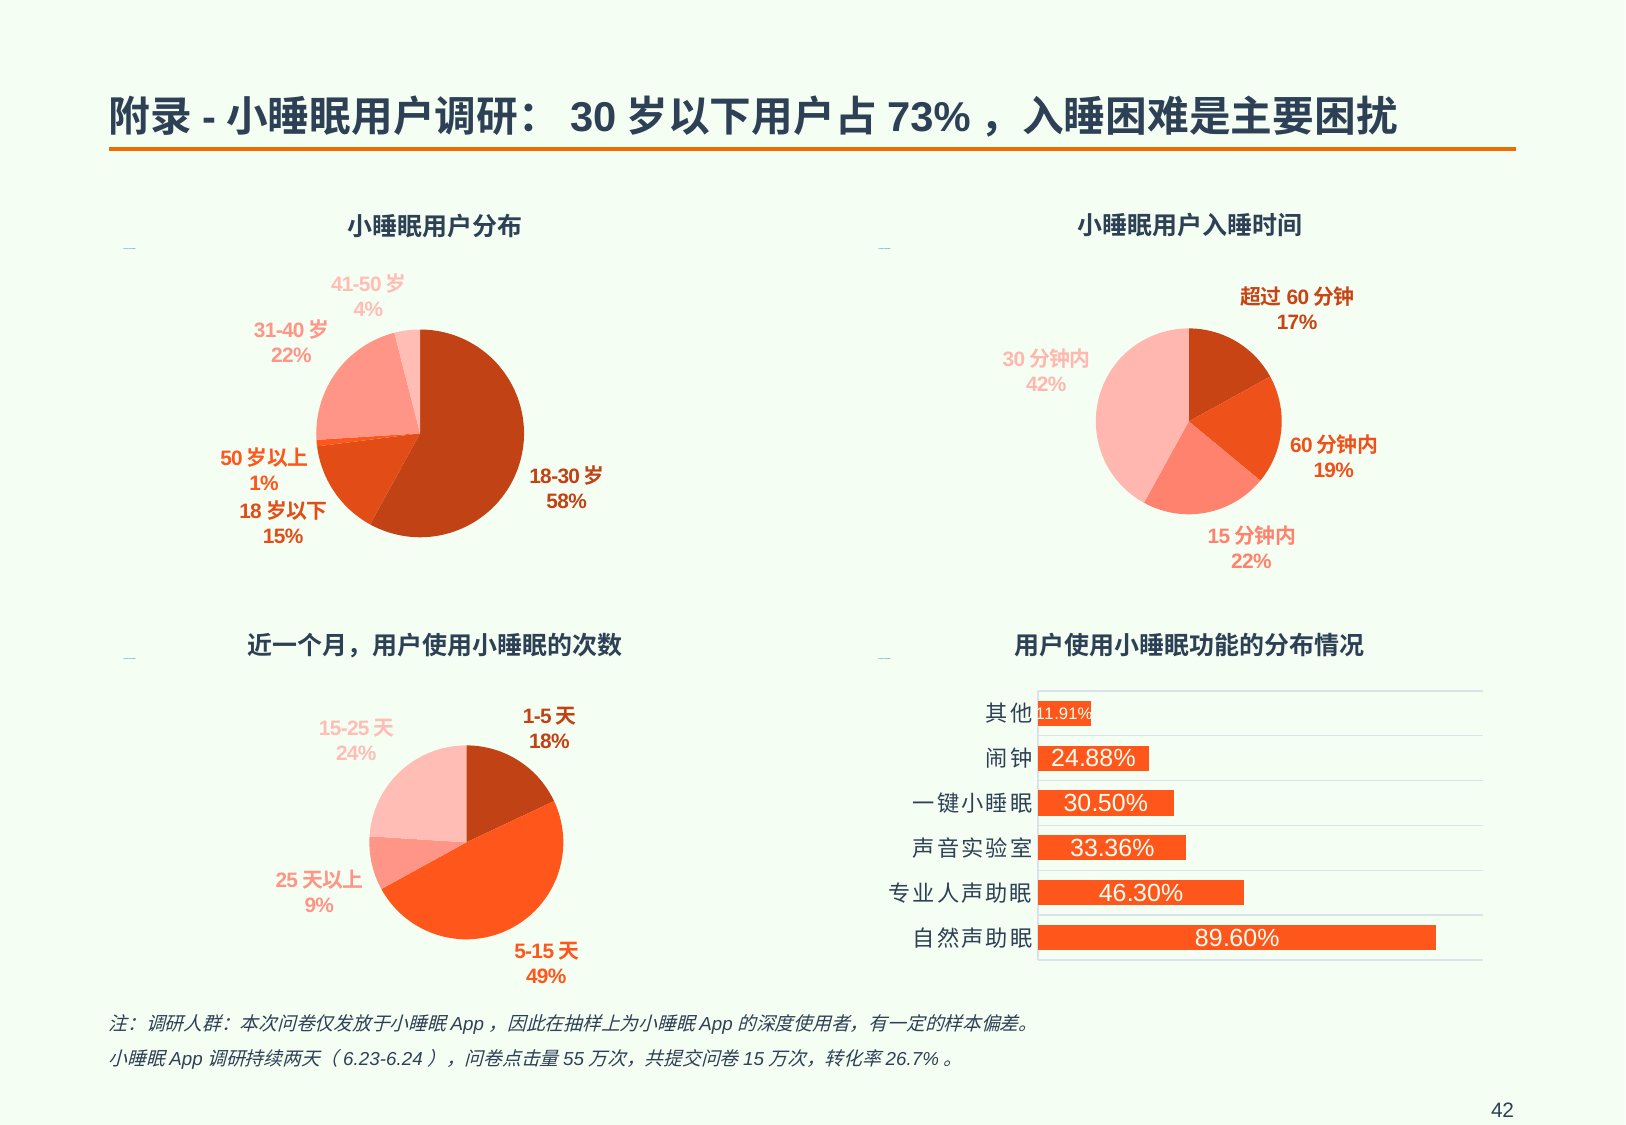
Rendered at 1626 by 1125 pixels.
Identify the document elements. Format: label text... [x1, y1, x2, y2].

chart [863, 689, 1517, 998]
title 附录-小睡眠用户调研：30岁以下用户占73%，入睡困难是主要困扰 [108, 45, 1517, 147]
list 近一个月，用户使用小睡眠的次数 [108, 621, 762, 667]
chart [86, 263, 740, 571]
list 用户使用小睡眠功能的分布情况 [863, 621, 1517, 667]
list 注：调研人群：本次问卷仅发放于小睡眠App，因此在抽样上为小睡眠App的深度使用者，有一定的样本偏差。 小睡眠App调研持续两天（6.23-6.24），问卷点击量55万次，共提交问卷15万次，转化率26.7%。 [108, 1003, 1533, 1065]
list 小睡眠用户入睡时间 [863, 202, 1517, 256]
chart [863, 272, 1517, 580]
chart [108, 690, 762, 998]
list 小睡眠用户分布 [108, 203, 762, 257]
